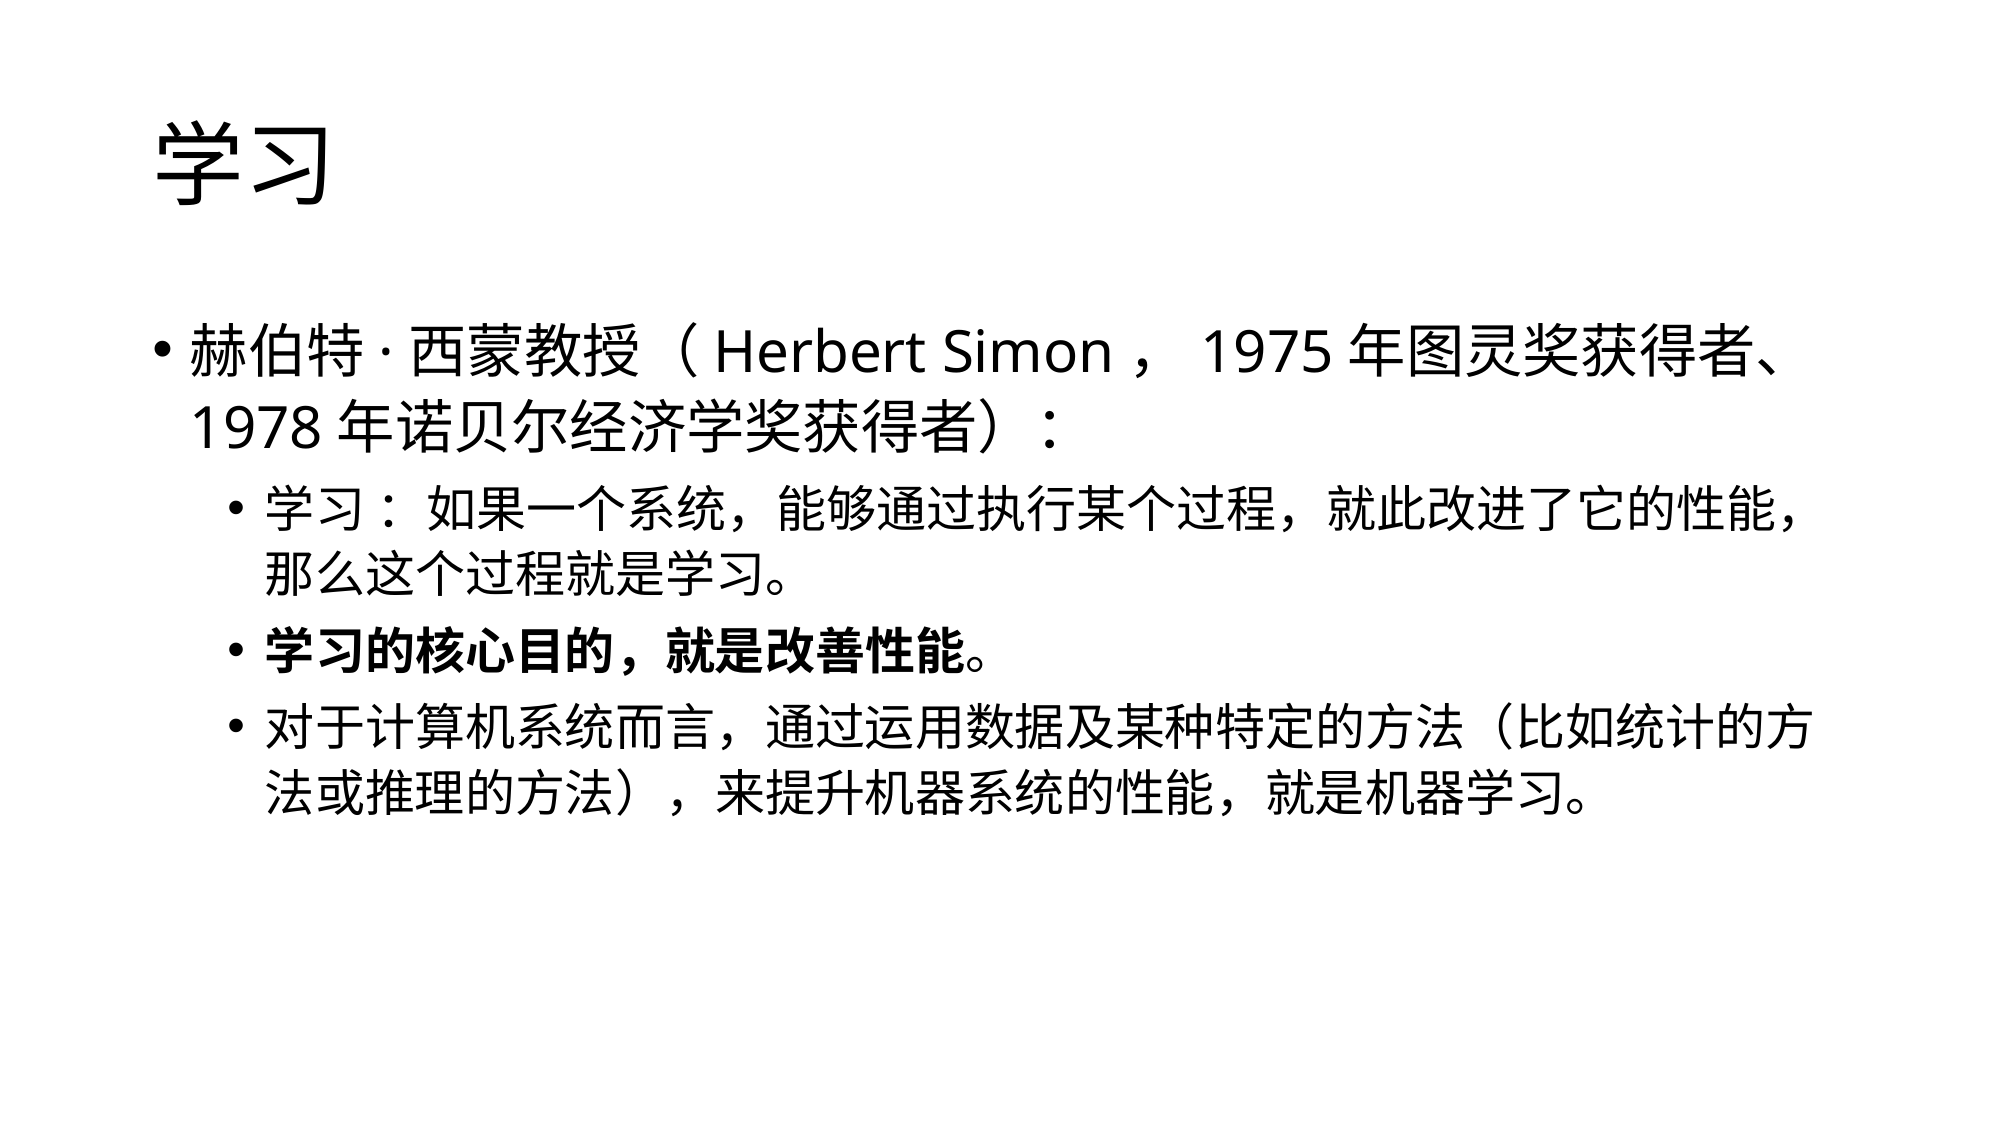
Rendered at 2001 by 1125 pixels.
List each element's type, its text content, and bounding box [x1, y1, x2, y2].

list 赫伯特·西蒙教授（Herbert Simon，1975年图灵奖获得者、1978年诺贝尔经济学奖获得者）： 学习 ：如果一个系统，能够通过执行某个过程，就此改进了它的性能，那么这个过程就是学习。 学习的核心目的，就是改善性能。 对于计算机系统而言，通过运用数据及某种特定的方法（比如统计的方法或推理的方法），来提升机器系统的性能，就是机器学习。 [137, 299, 1863, 1014]
title 学习 [137, 59, 1863, 278]
